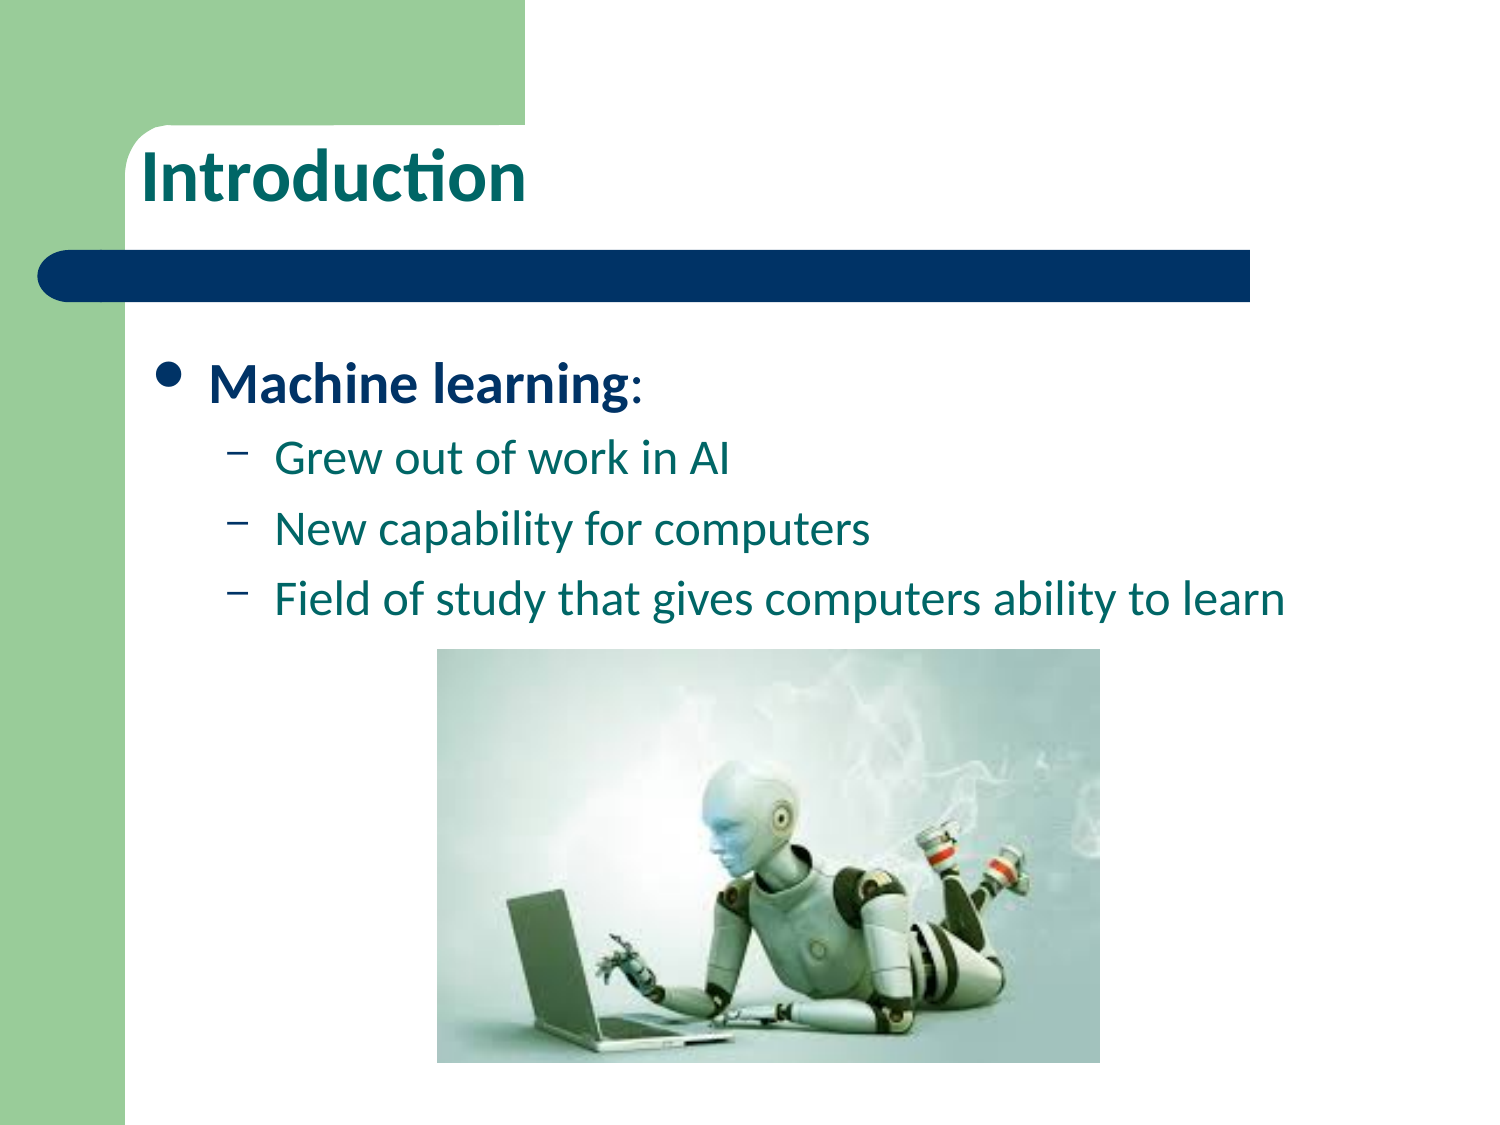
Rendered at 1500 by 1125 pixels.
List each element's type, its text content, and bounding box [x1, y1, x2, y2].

picture [437, 649, 1101, 1064]
list Machine learning: Grew out of work in AI New capability for computers Field of study that gives computers ability to learn [137, 337, 1400, 513]
title Introduction [125, 125, 1425, 225]
